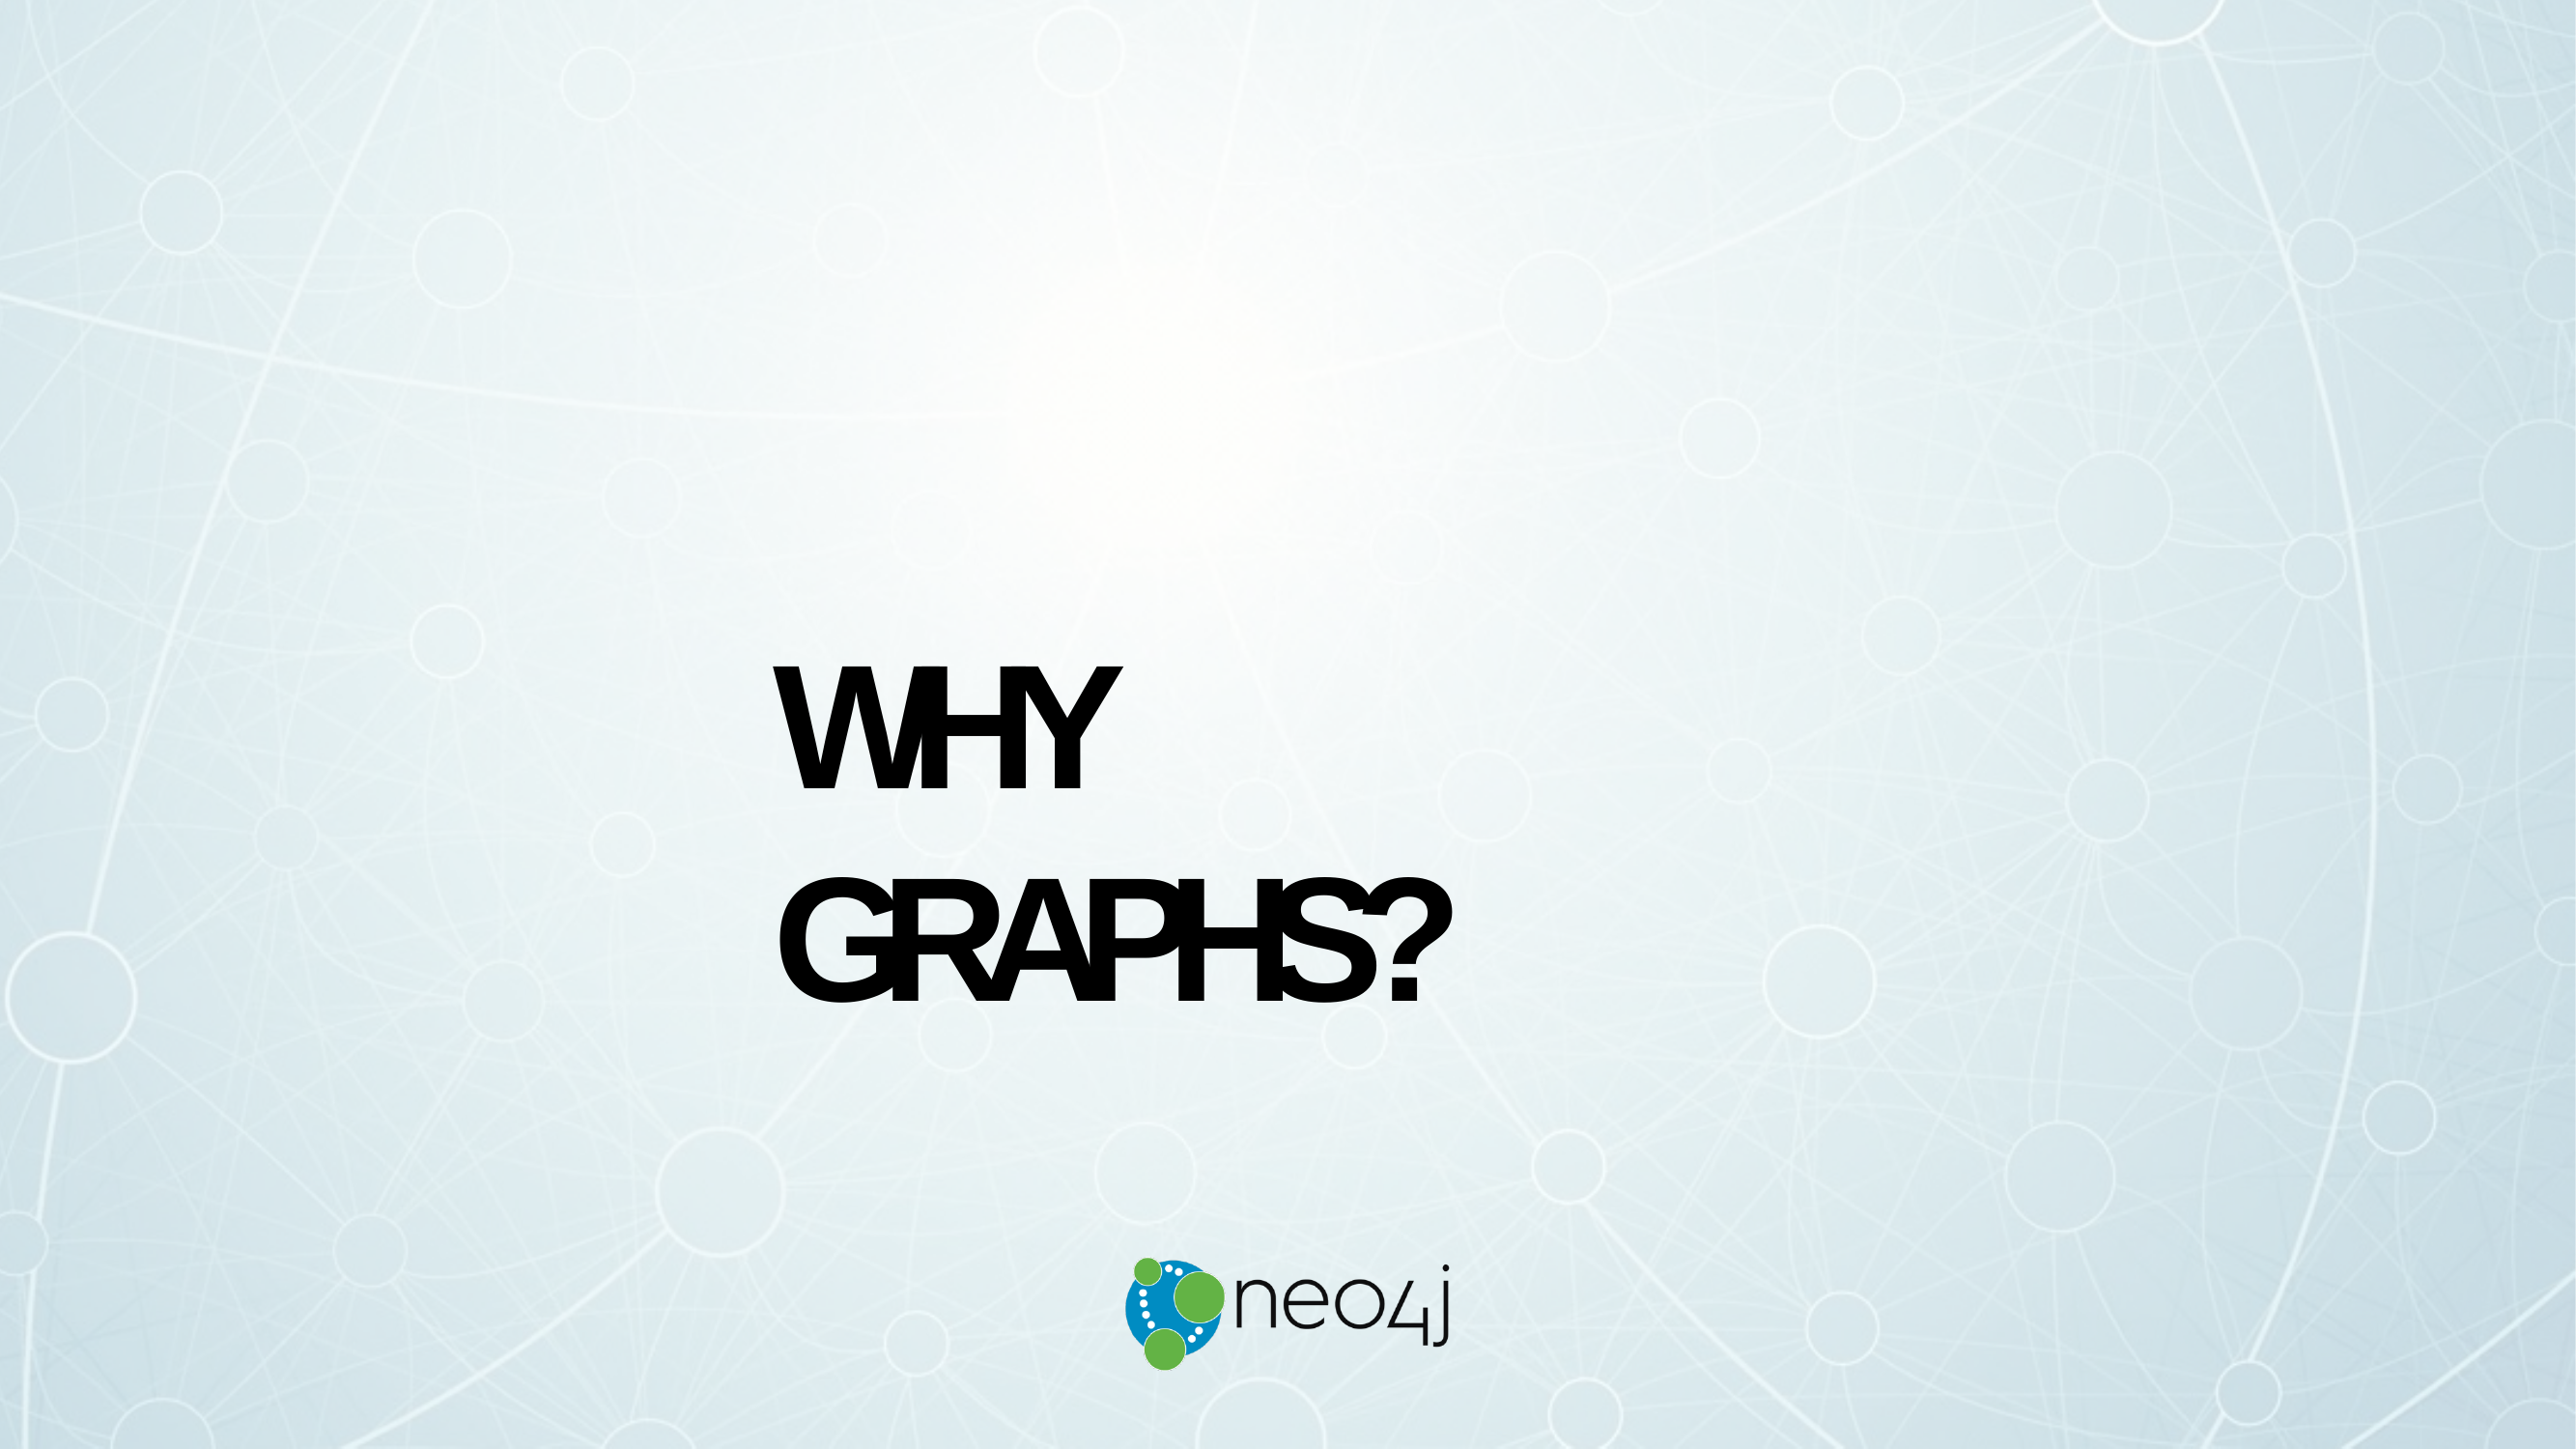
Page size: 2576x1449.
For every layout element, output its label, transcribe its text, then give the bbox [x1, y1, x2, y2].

text_box [0, 0, 2576, 1449]
text_box [1115, 1243, 1461, 1383]
title WHY GRAPHS? [770, 610, 1805, 1037]
